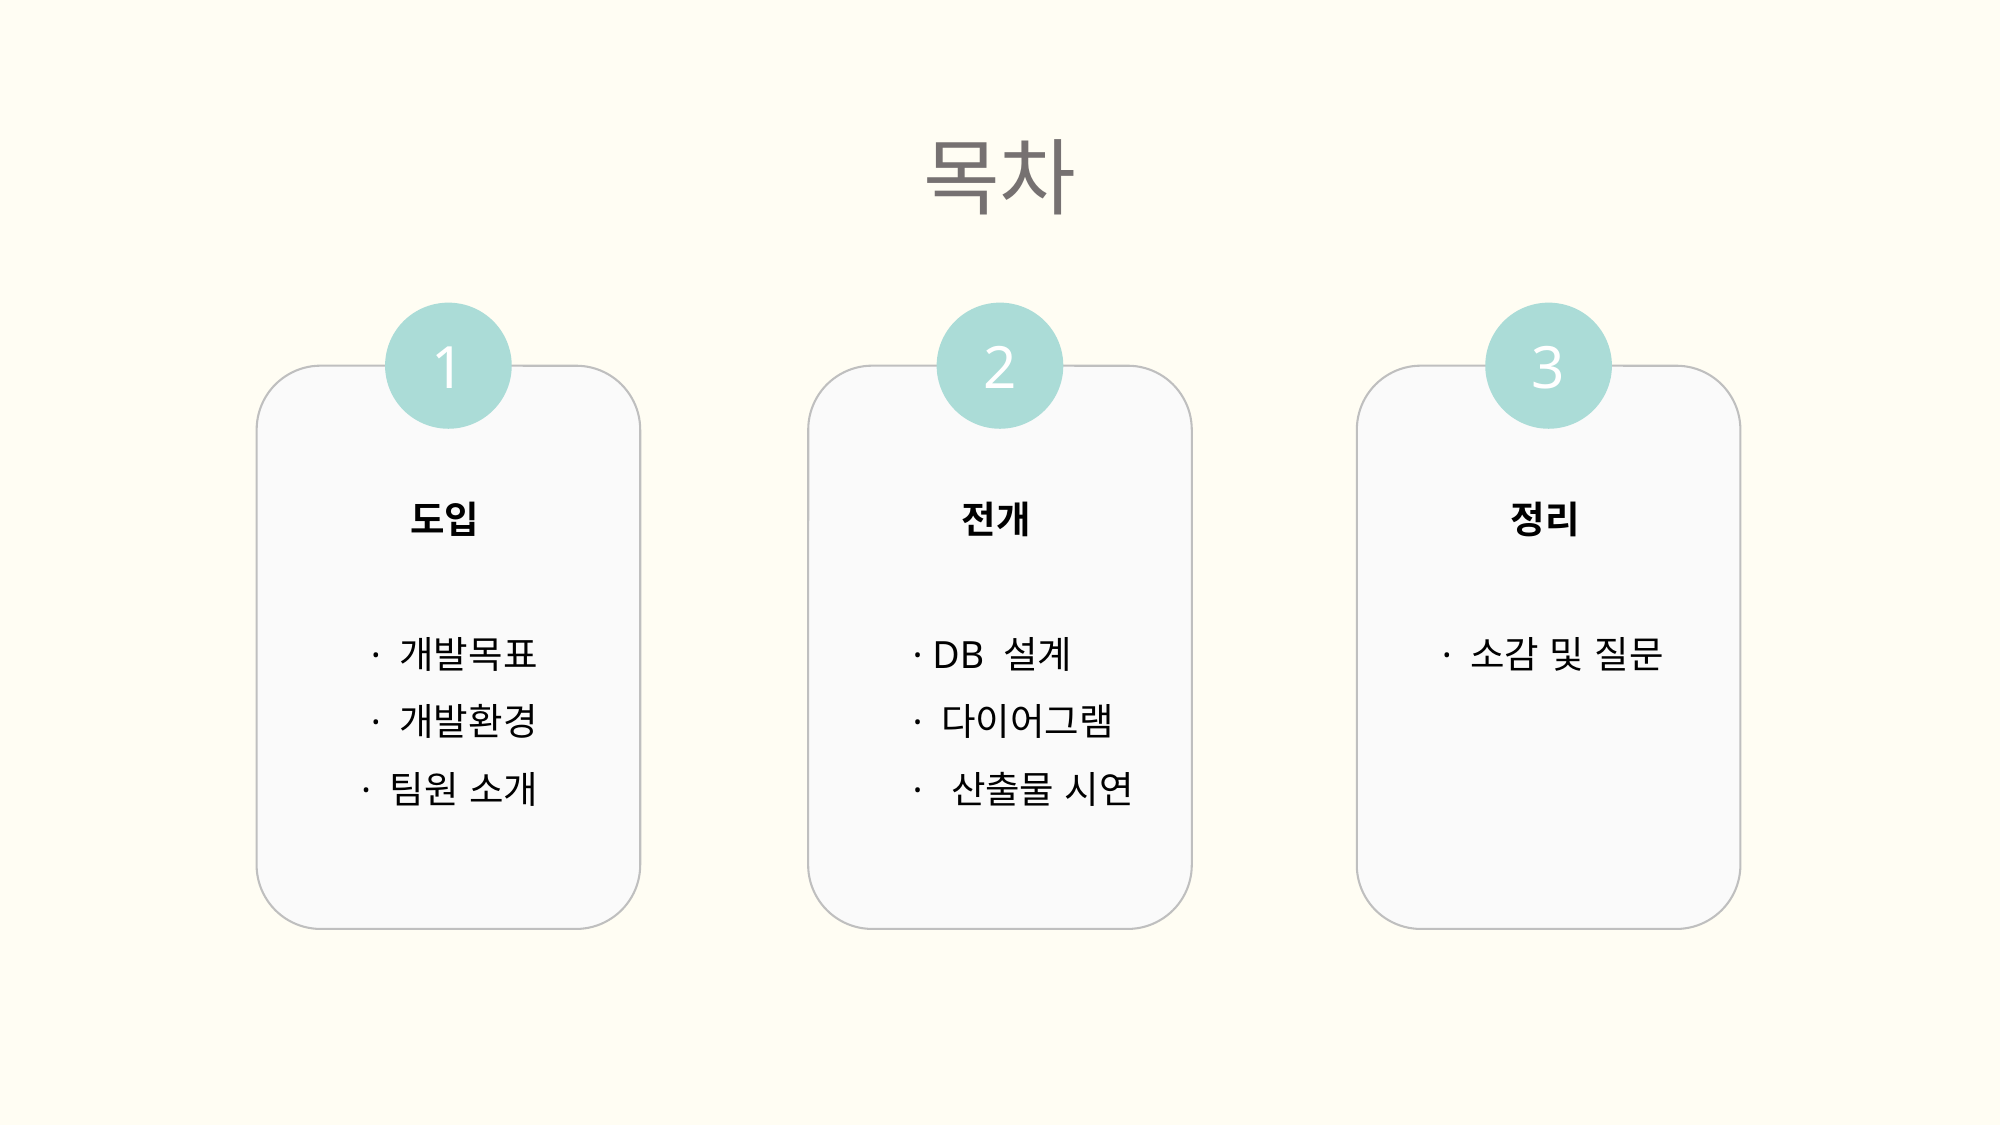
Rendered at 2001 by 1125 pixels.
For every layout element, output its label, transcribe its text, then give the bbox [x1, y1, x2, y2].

text_box 정리 · 소감 및 질문 [1355, 364, 1742, 930]
text_box 목차 [908, 117, 1092, 233]
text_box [256, 303, 641, 929]
text_box 3 [1485, 302, 1612, 429]
text_box 2 [936, 302, 1064, 429]
text_box 전개 · DB 설계 · 다이어그램 · 산출물 시연 [807, 364, 1193, 930]
